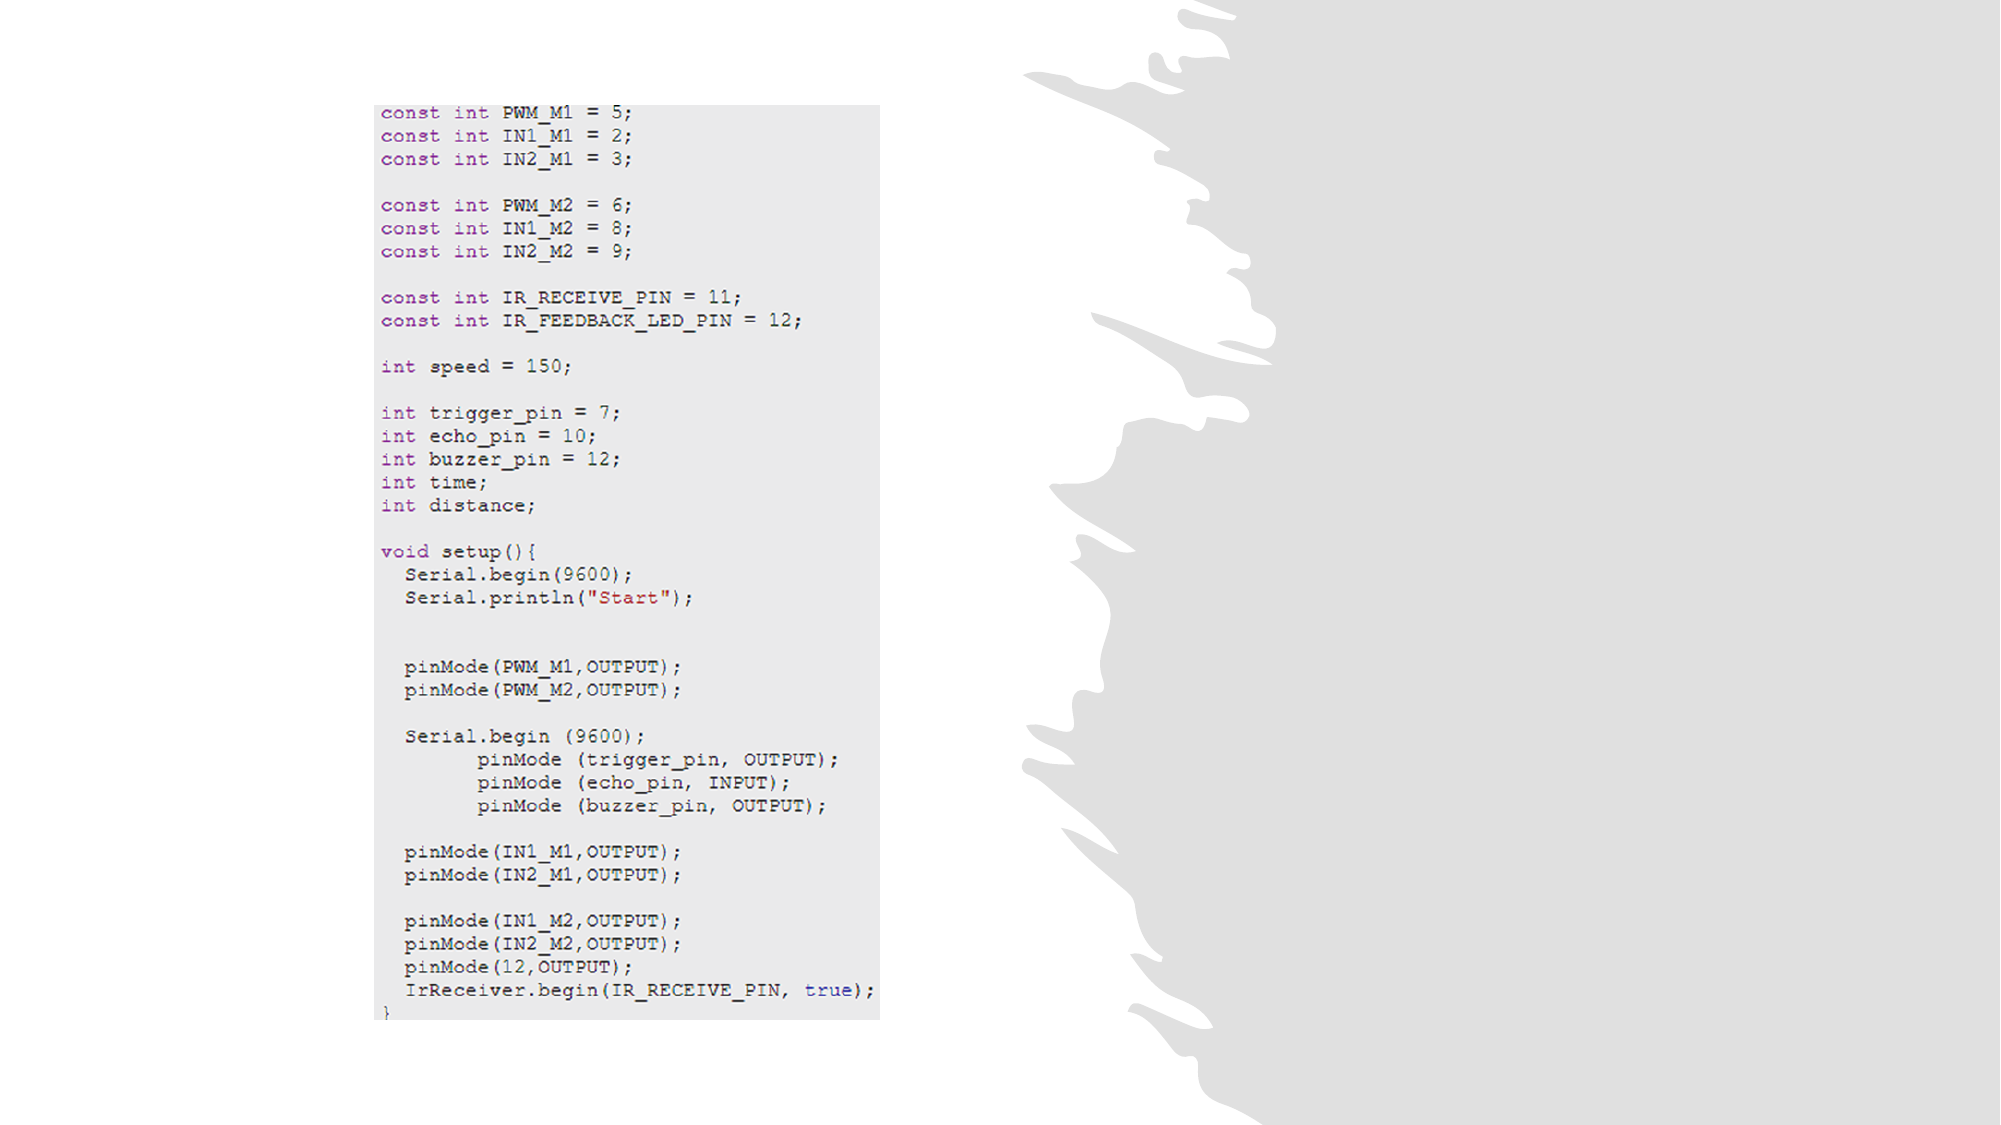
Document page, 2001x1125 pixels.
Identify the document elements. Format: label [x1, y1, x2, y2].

text_box [1020, 0, 2000, 1125]
text_box [0, 0, 1274, 1125]
list [374, 105, 880, 1020]
